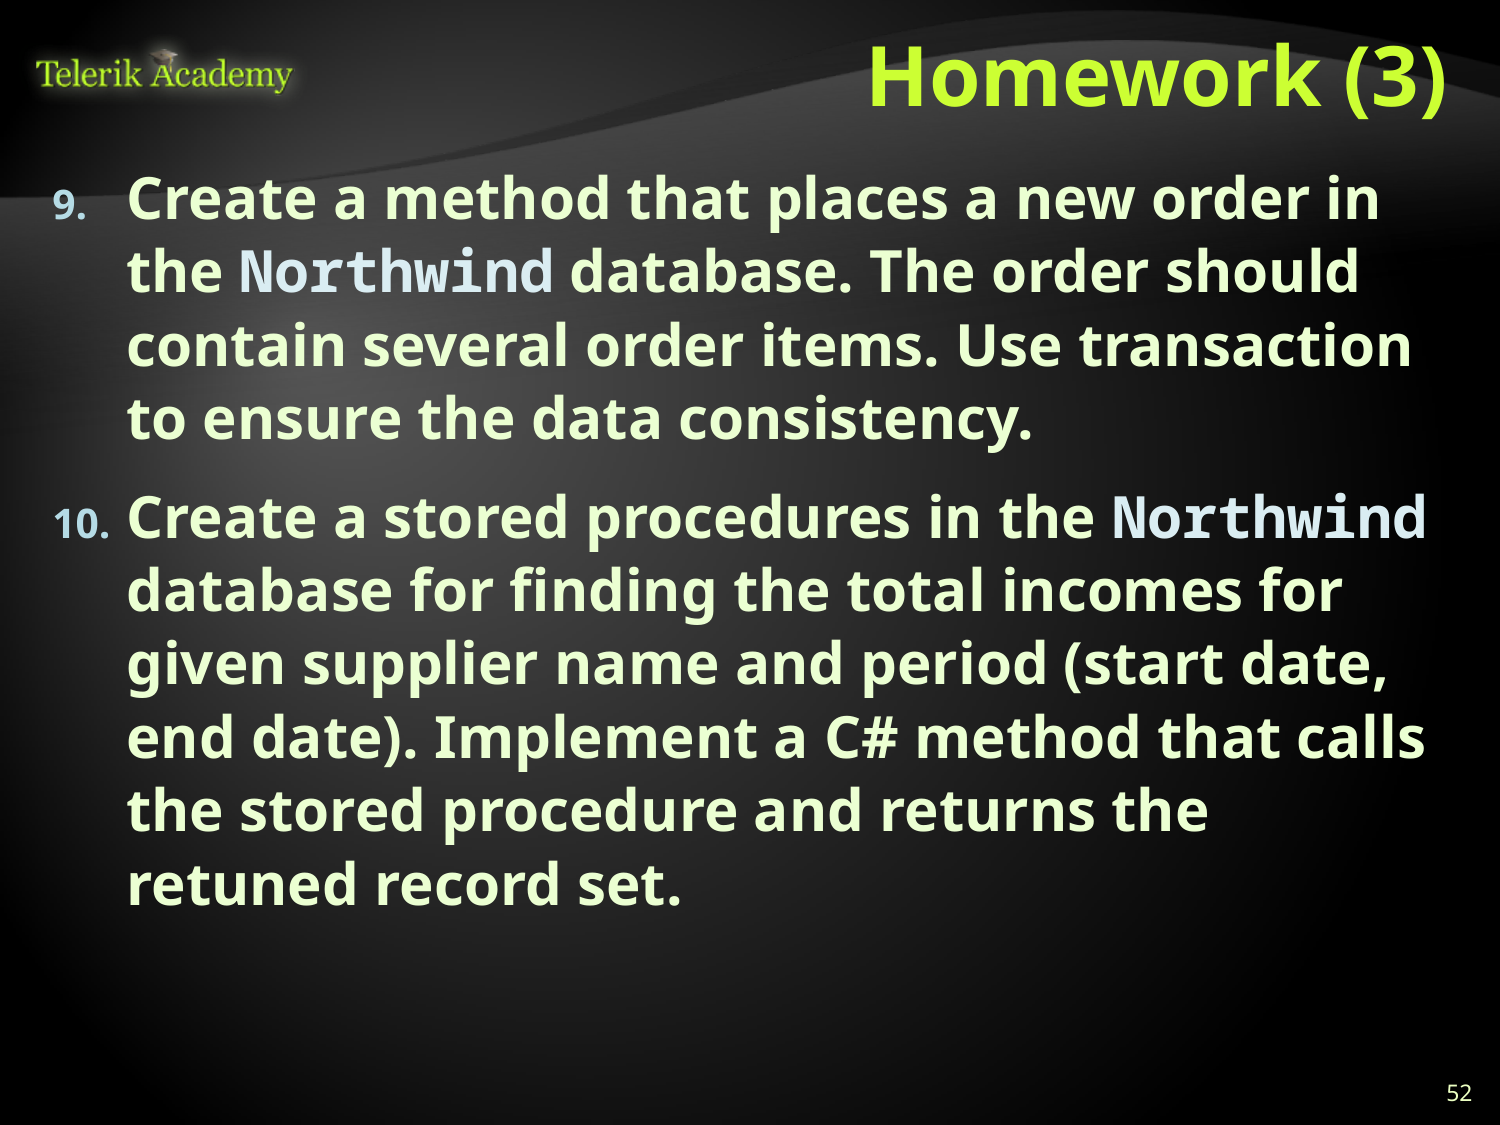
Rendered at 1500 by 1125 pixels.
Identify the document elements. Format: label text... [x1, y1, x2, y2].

slide_number 52 [1412, 1074, 1488, 1113]
title Homework (3) [300, 12, 1463, 149]
list Create a method that places a new order in the Northwind database. The order should contain several order items. Use transaction to ensure the data consistency. Create a stored procedures in the Northwind database for finding the total incomes for given supplier name and period (start date, end date). Implement a C# method that calls the stored procedure and returns the retuned record set. [37, 149, 1463, 1100]
picture [0, 0, 1500, 1125]
